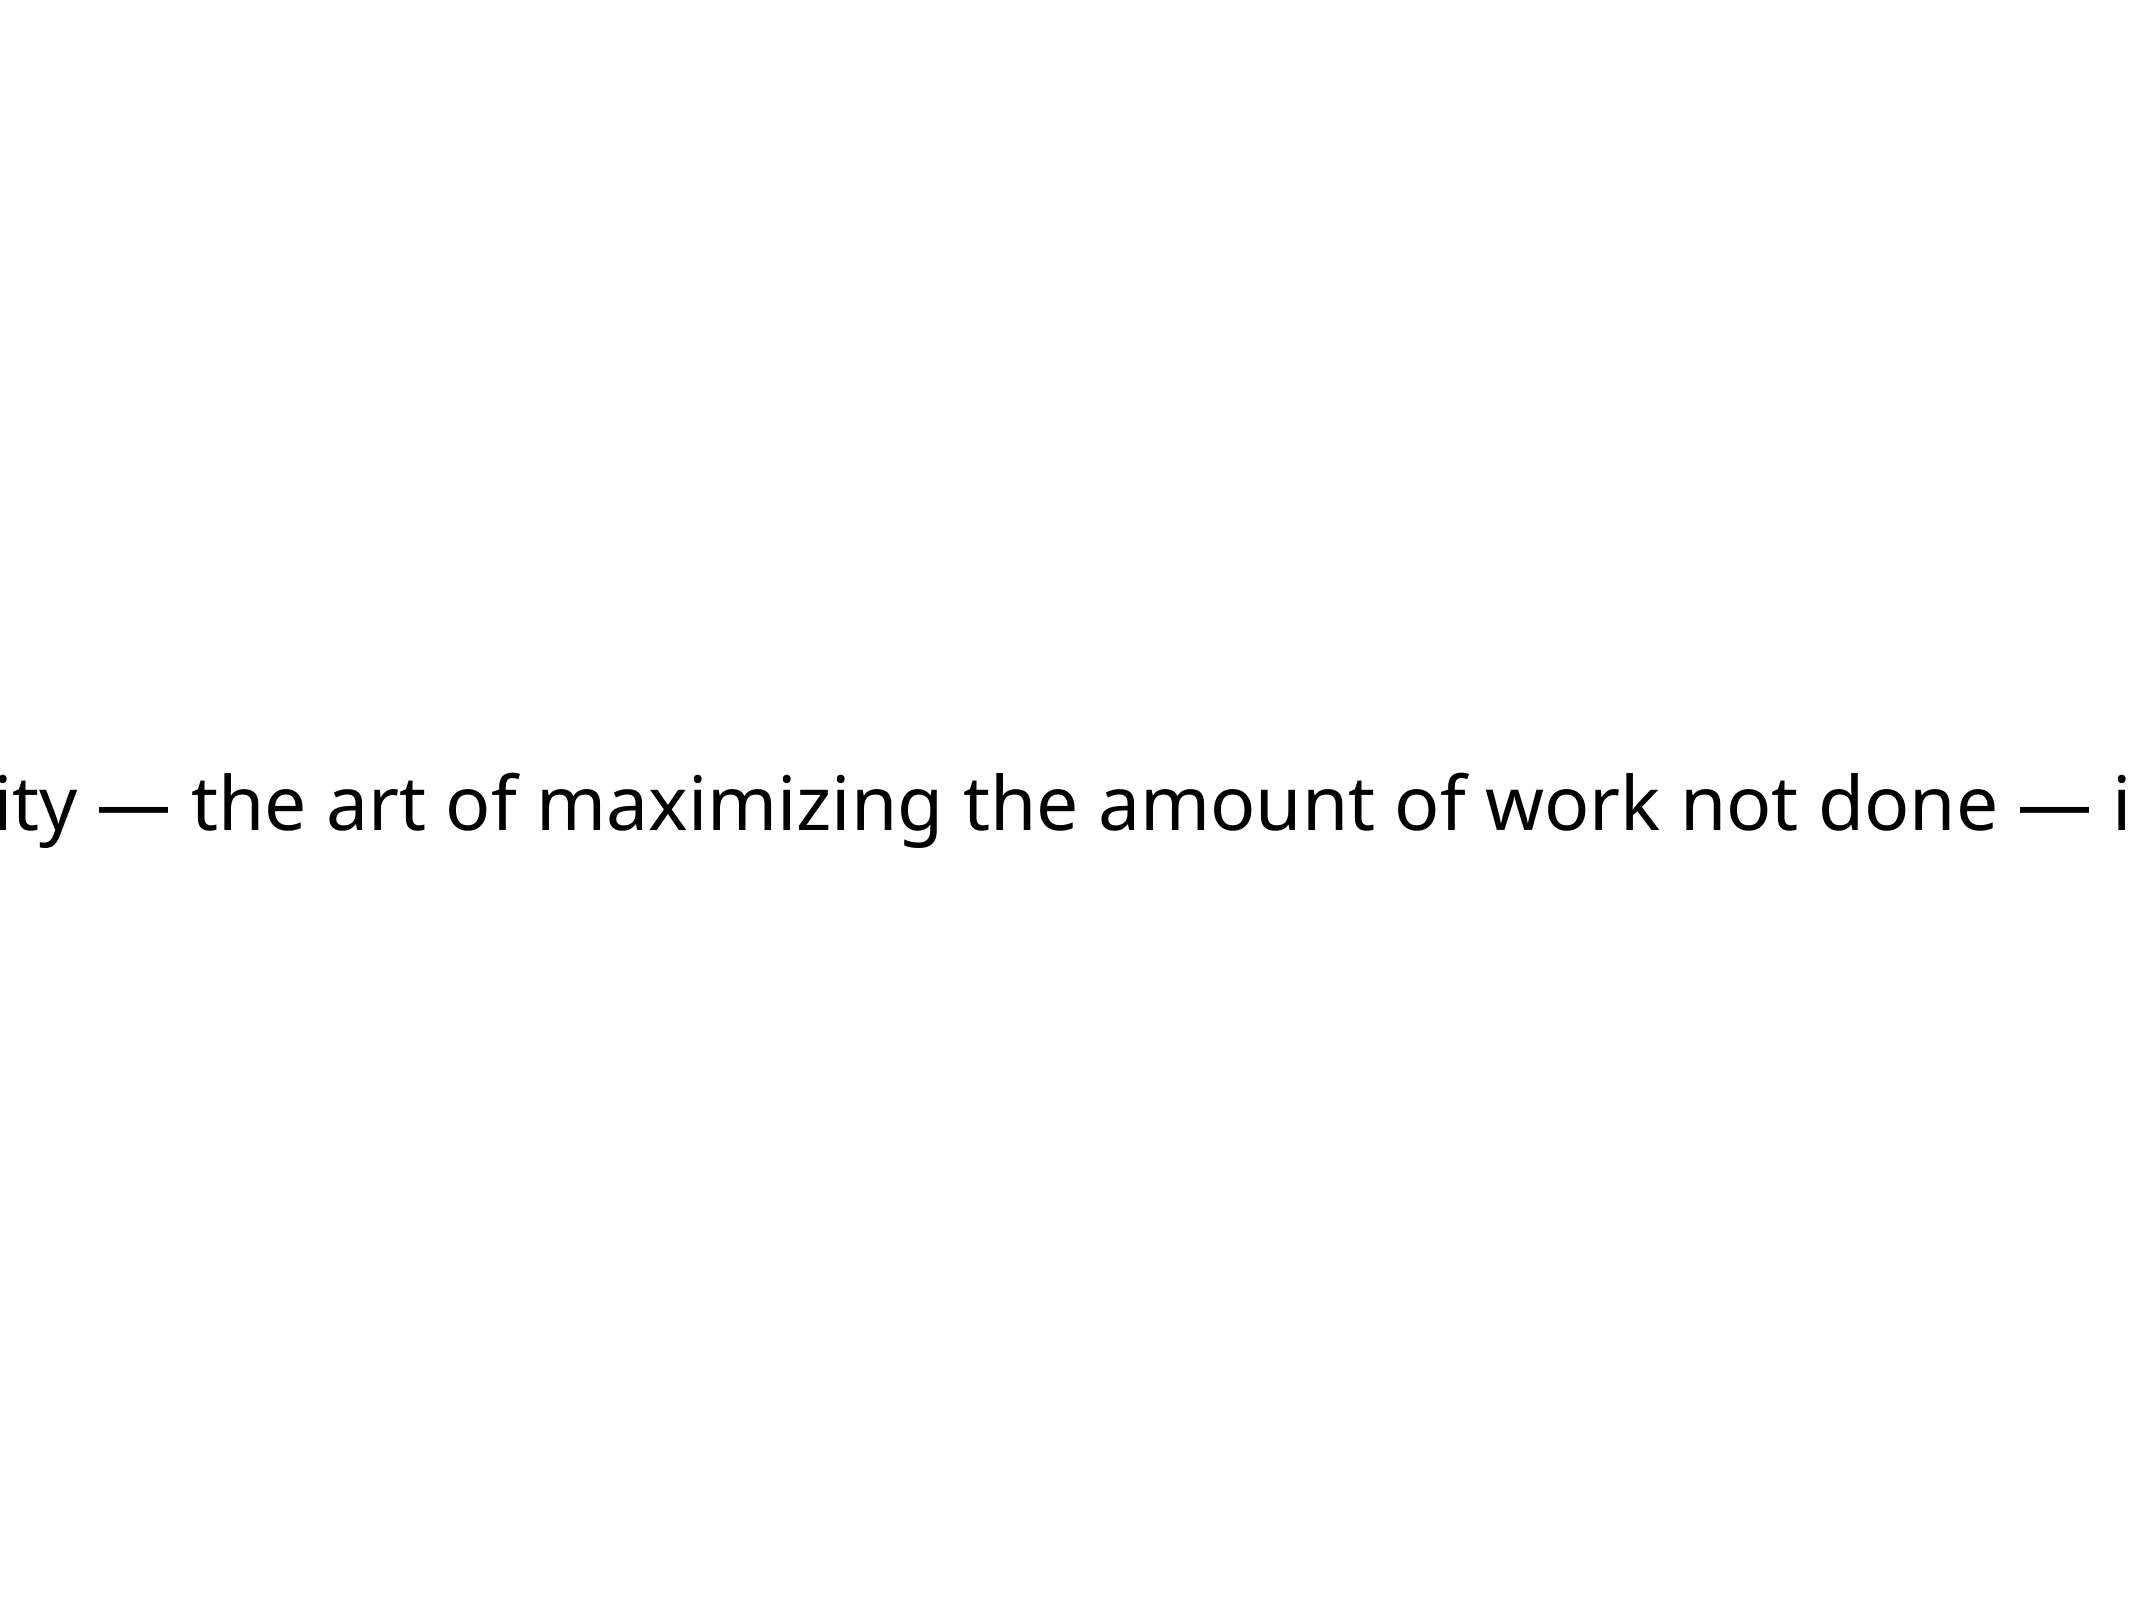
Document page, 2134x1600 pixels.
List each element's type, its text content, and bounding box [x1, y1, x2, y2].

text_box 10) Simplicity — the art of maximizing the amount of work not done — is essential. [0, 746, 2134, 854]
